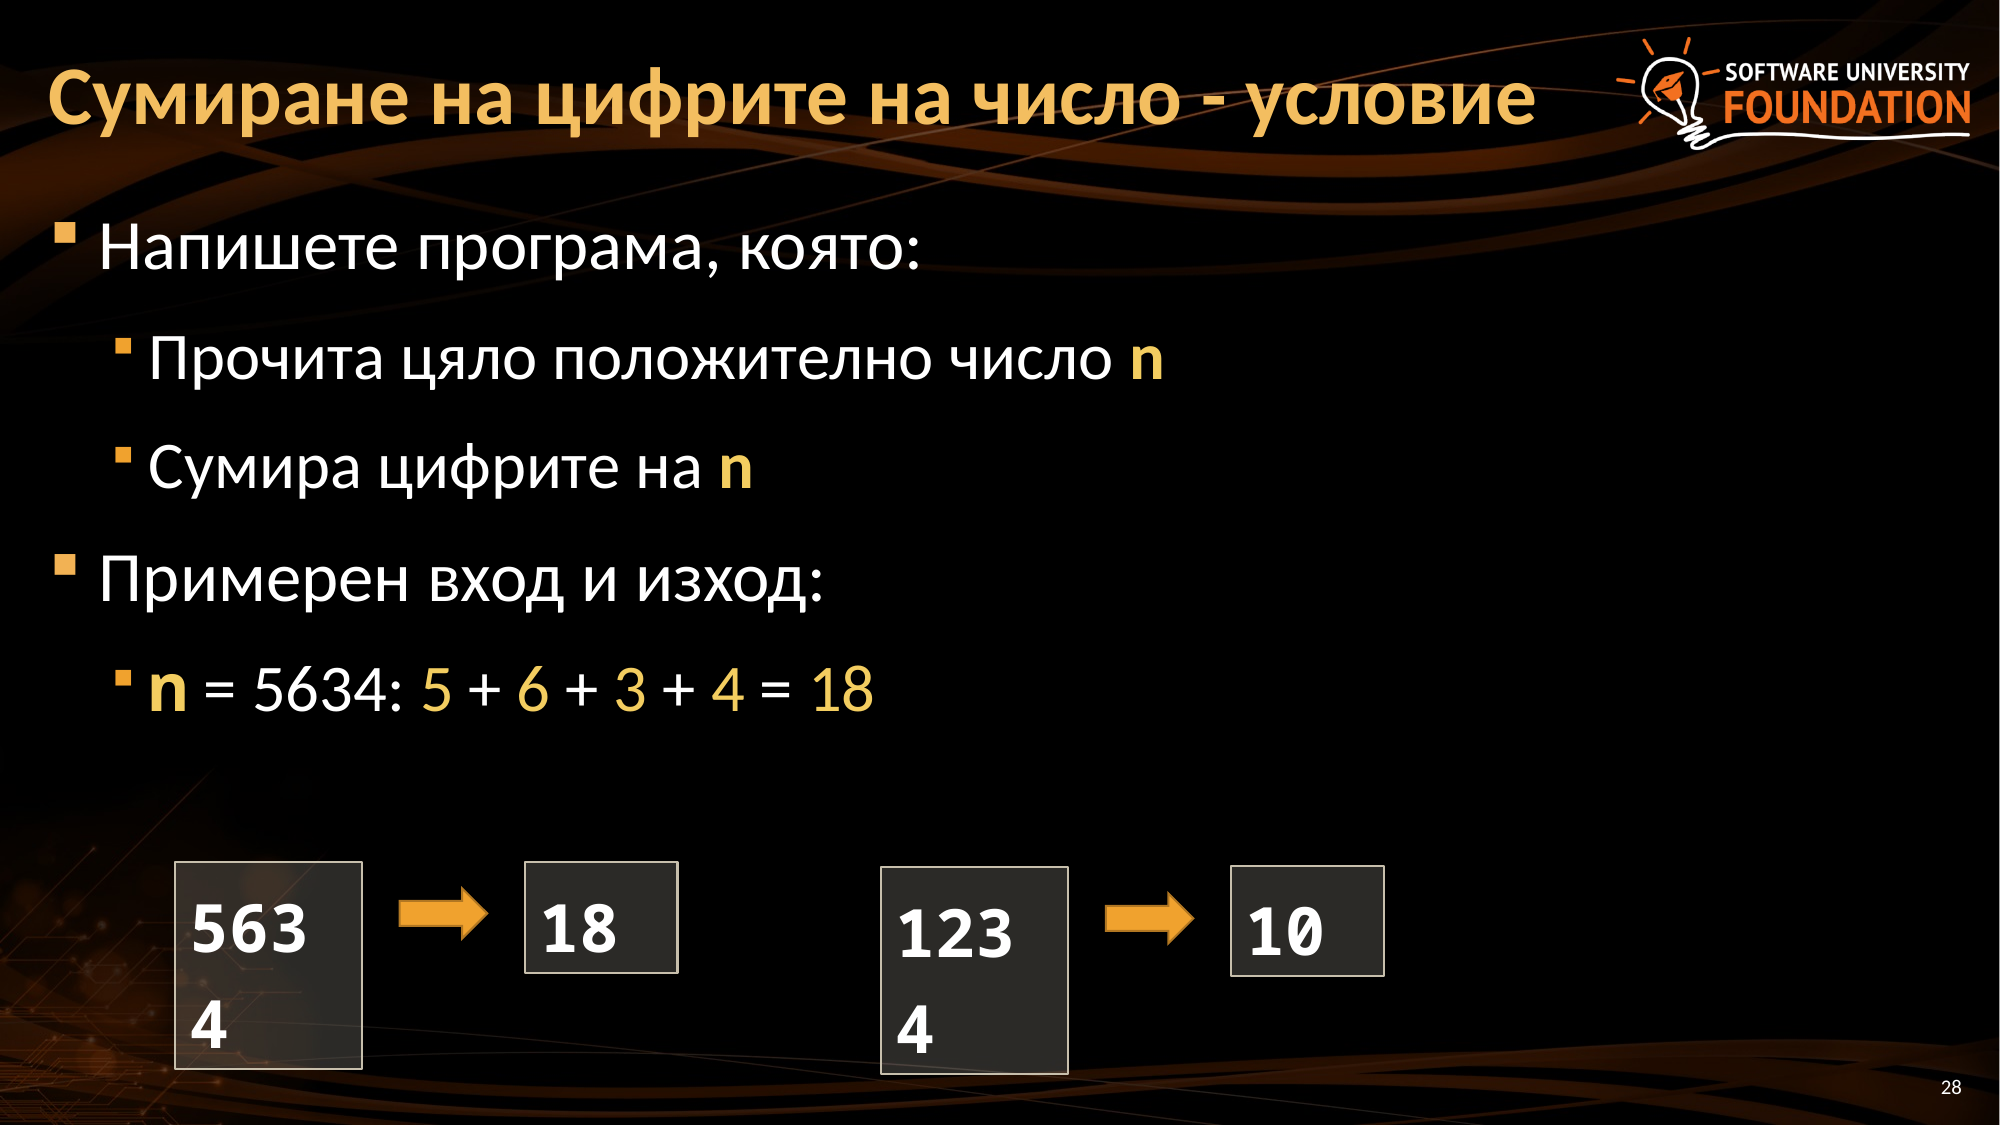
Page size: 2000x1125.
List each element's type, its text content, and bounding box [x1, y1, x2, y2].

list Напишете програма, която: Прочита цяло положително число n Сумира цифрите на n Примерен вход и изход: n = 5634: 5 + 6 + 3 + 4 = 18 [31, 188, 1968, 1103]
picture [0, 0, 2000, 1125]
title Сумиране на цифрите на число - условие [30, 6, 1602, 189]
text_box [174, 862, 678, 968]
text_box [880, 865, 1384, 973]
